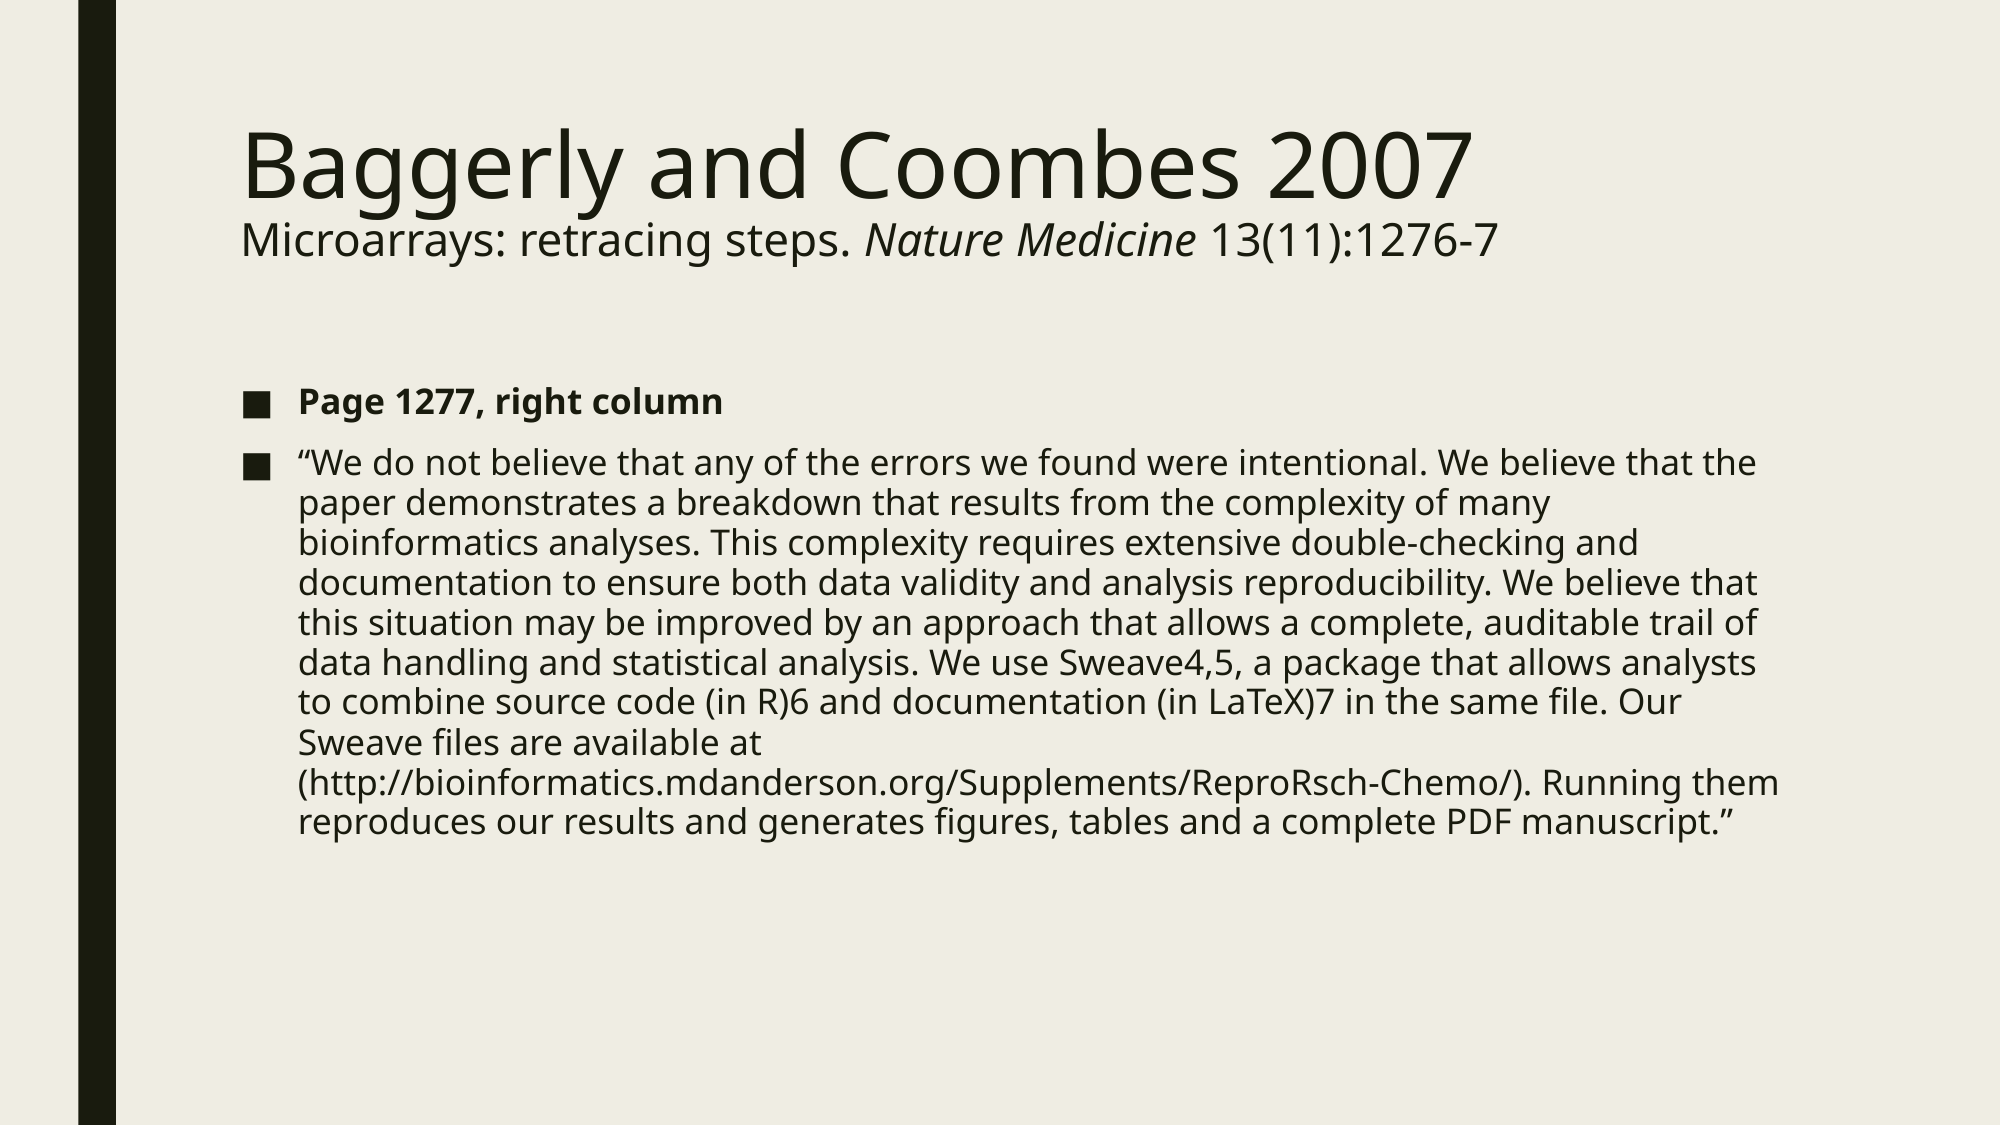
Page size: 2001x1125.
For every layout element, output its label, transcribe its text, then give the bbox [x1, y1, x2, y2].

list Page 1277, right column “We do not believe that any of the errors we found were intentional. We believe that the paper demonstrates a breakdown that results from the complexity of many bioinformatics analyses. This complexity requires extensive double-checking and documentation to ensure both data validity and analysis reproducibility. We believe that this situation may be improved by an approach that allows a complete, auditable trail of data handling and statistical analysis. We use Sweave4,5, a package that allows analysts to combine source code (in R)6 and documentation (in LaTeX)7 in the same file. Our Sweave files are available at (http://bioinformatics.mdanderson.org/Supplements/ReproRsch-Chemo/). Running them reproduces our results and generates figures, tables and a complete PDF manuscript.” [225, 375, 1800, 963]
title Baggerly and Coombes 2007 Microarrays: retracing steps. Nature Medicine 13(11):1276-7 [225, 112, 1800, 357]
